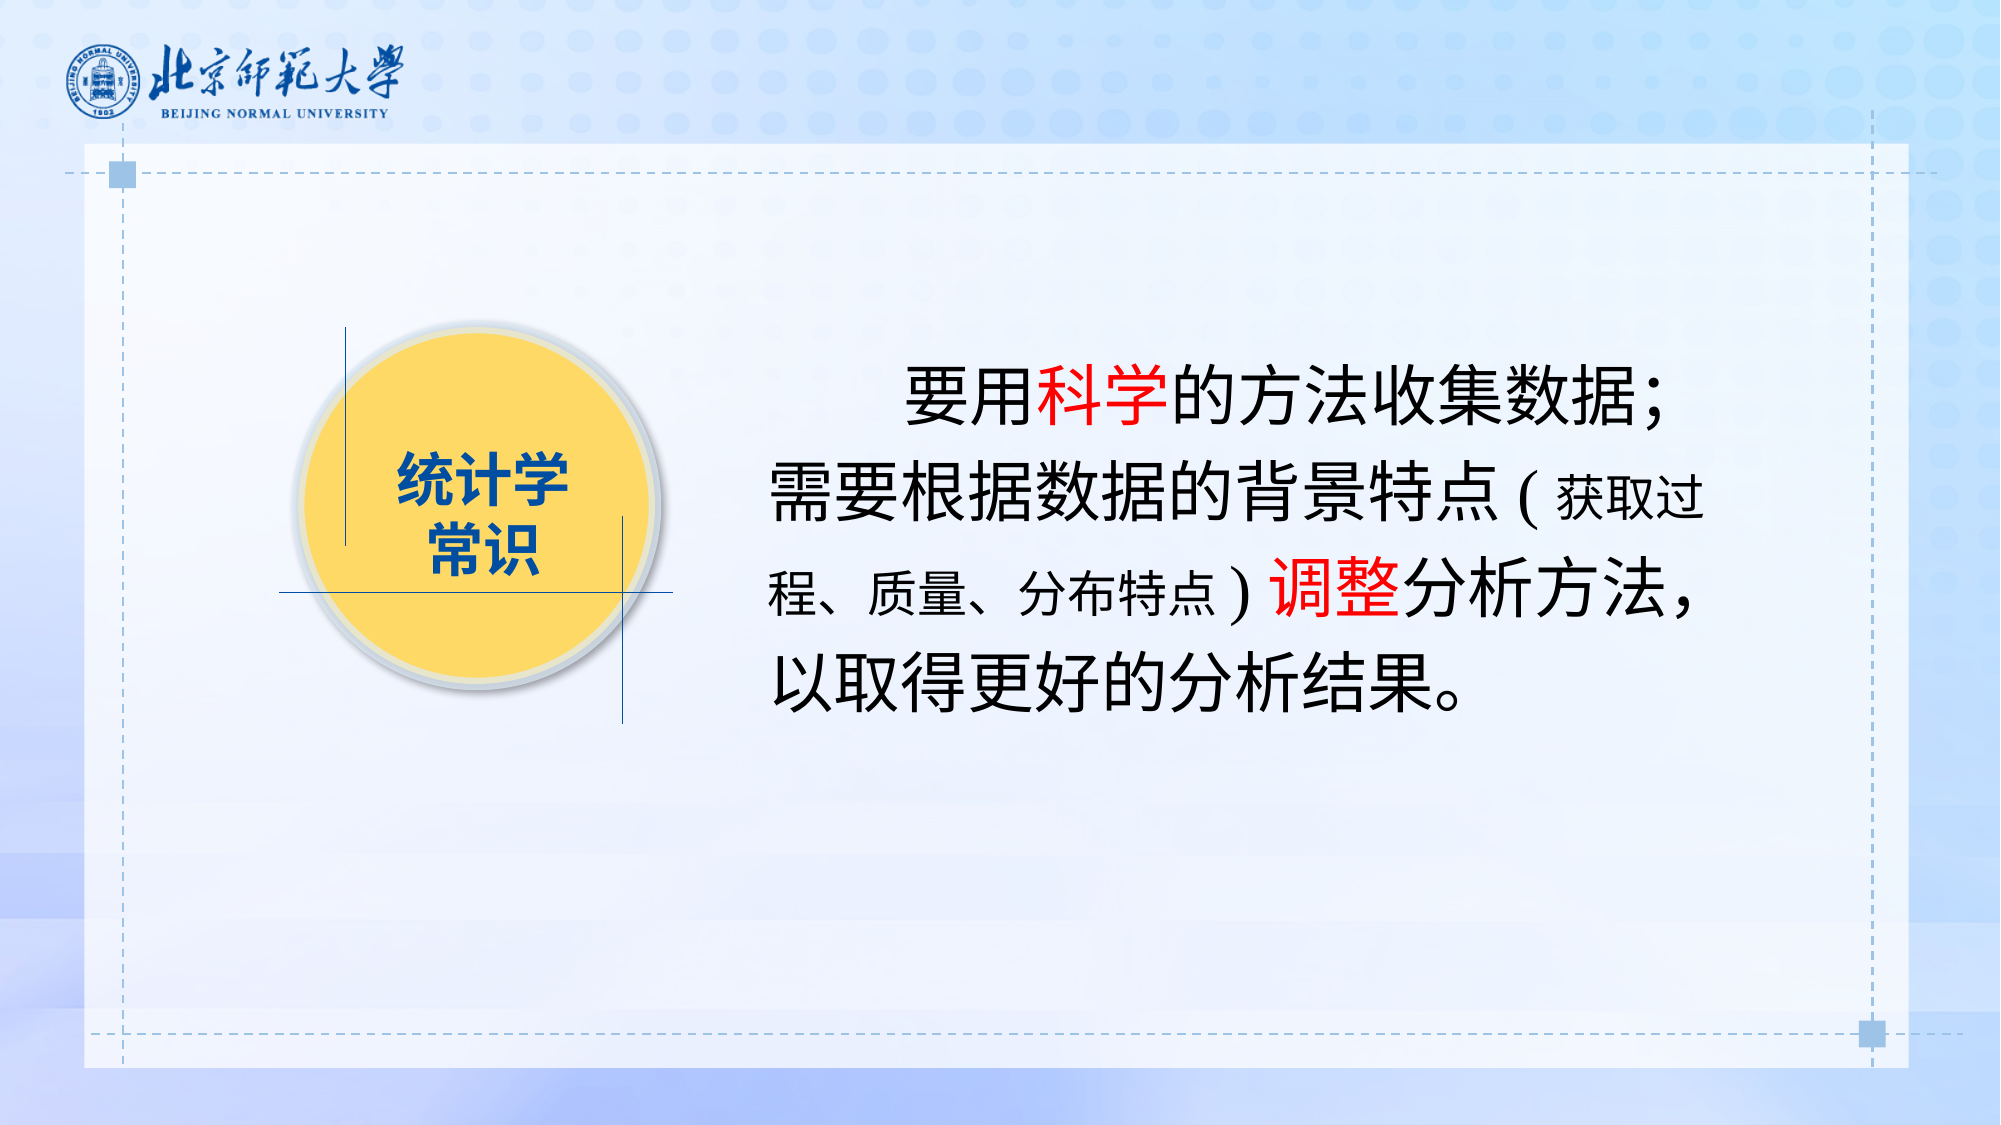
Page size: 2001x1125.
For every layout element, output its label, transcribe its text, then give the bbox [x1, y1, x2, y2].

picture [0, 0, 2000, 1125]
text_box 统计学 常识 [381, 435, 586, 591]
text_box [297, 326, 657, 592]
text_box [319, 593, 622, 685]
text_box [623, 593, 634, 610]
text_box 要用科学的方法收集数据；需要根据数据的背景特点(获取过程、质量、分布特点)调整分析方法，以取得更好的分析结果。 [752, 330, 1735, 729]
